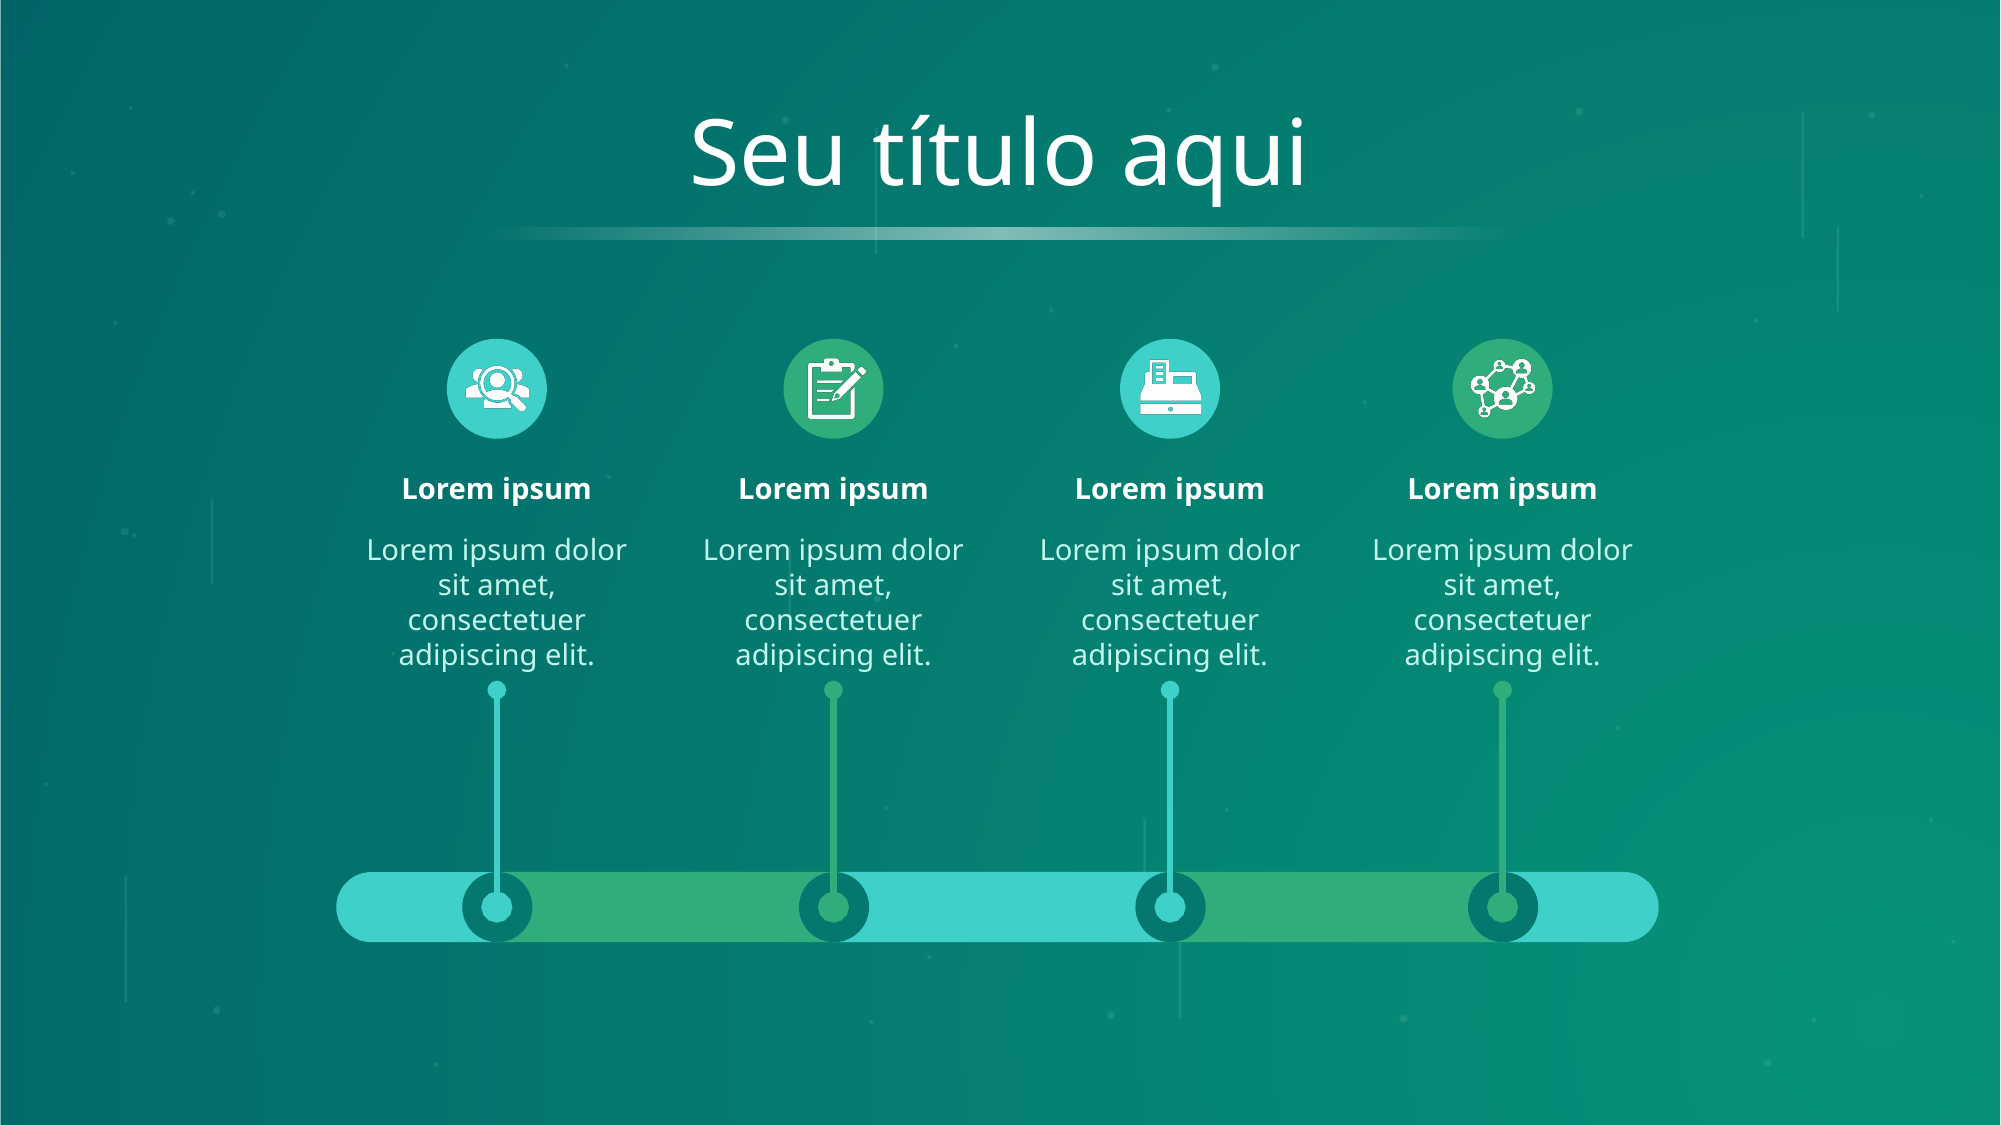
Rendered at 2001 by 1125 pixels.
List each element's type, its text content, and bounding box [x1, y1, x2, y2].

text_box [336, 871, 1659, 943]
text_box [1341, 338, 1664, 908]
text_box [1009, 338, 1331, 908]
text_box [479, 226, 1521, 240]
title Seu título aqui [173, 72, 1827, 240]
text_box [672, 338, 995, 908]
picture [0, 0, 2001, 1125]
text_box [336, 338, 658, 908]
